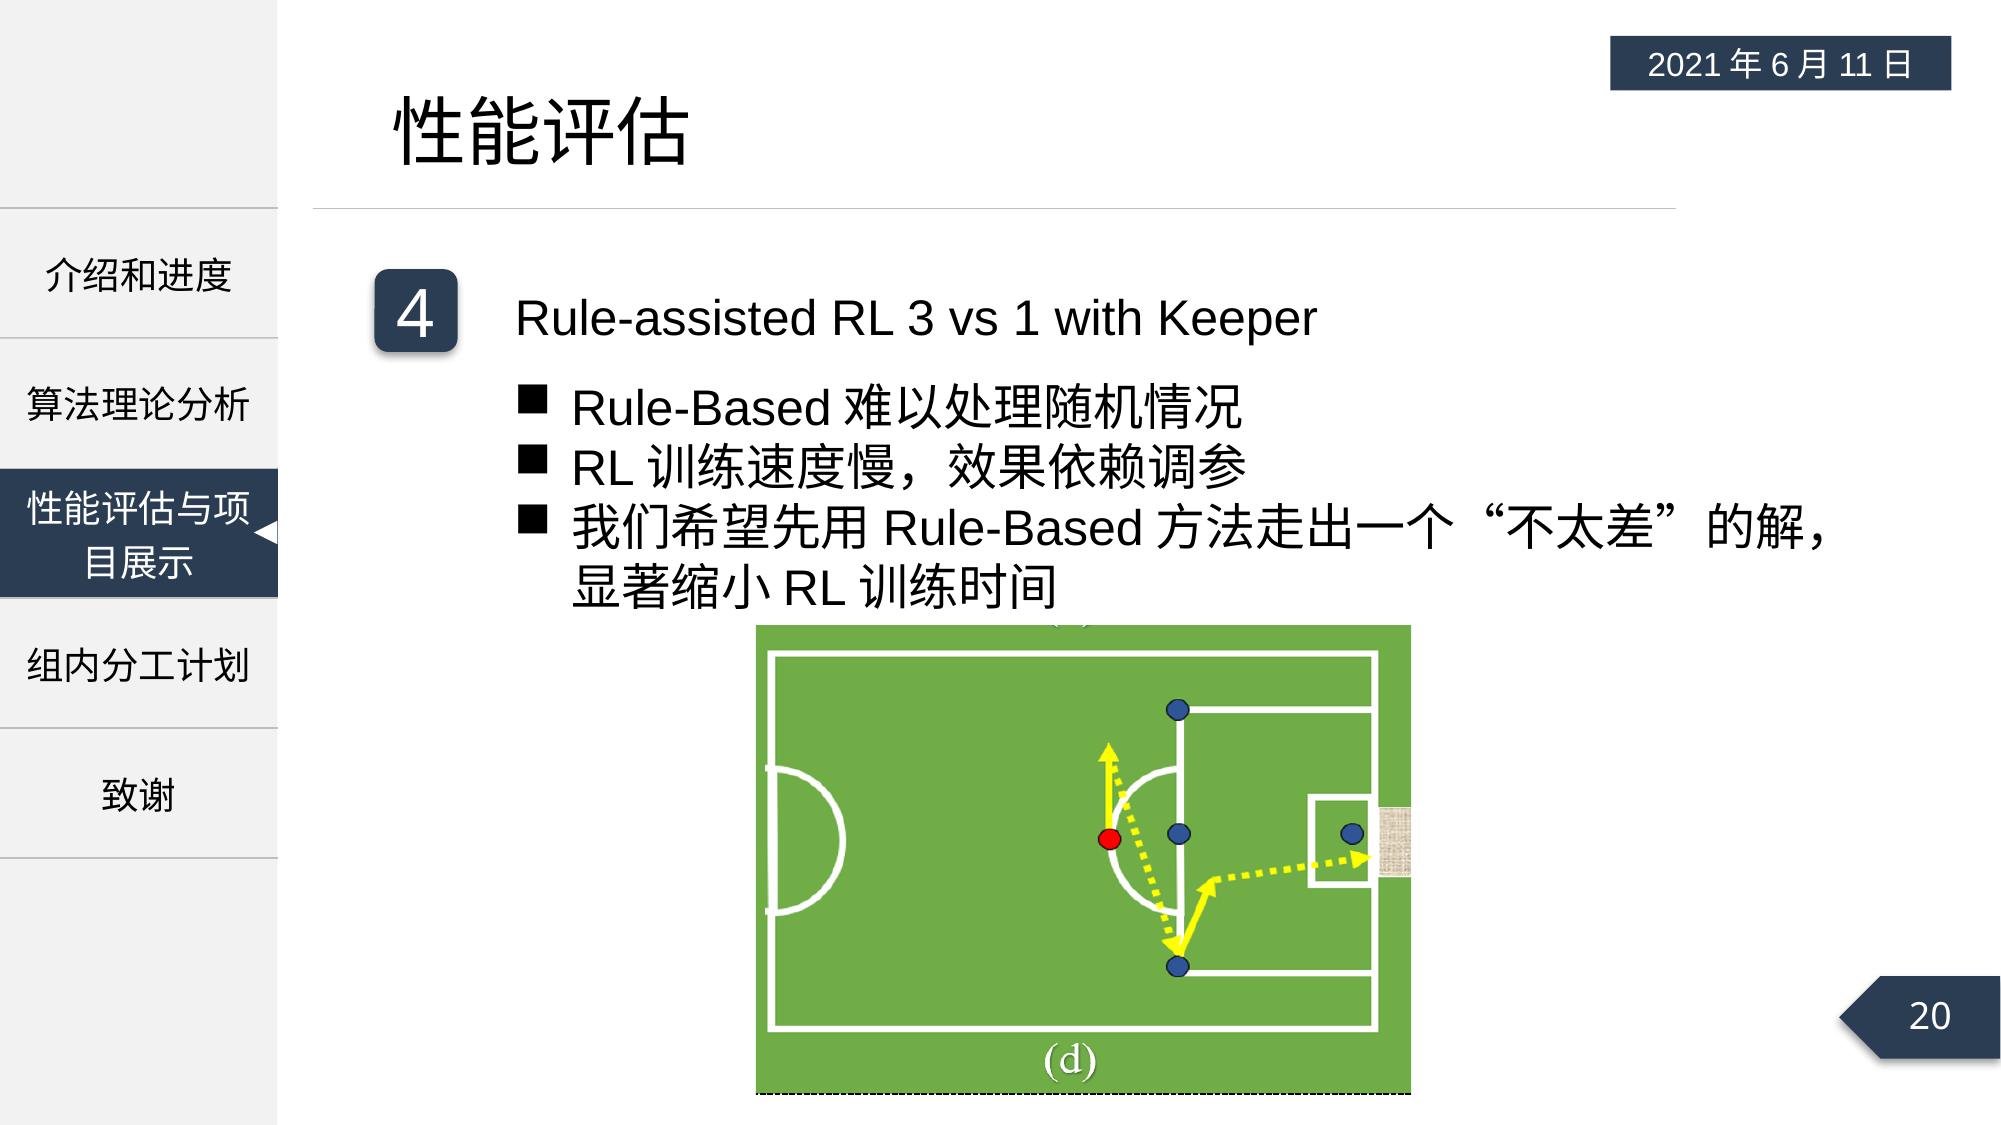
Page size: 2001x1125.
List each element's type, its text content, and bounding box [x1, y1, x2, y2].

text_box 2021年6月11日 [1610, 35, 1952, 91]
picture [755, 625, 1412, 1106]
text_box Rule-Based难以处理随机情况 RL训练速度慢，效果依赖调参 我们希望先用Rule-Based方法走出一个“不太差”的解，显著缩小RL训练时间 [499, 368, 1895, 623]
text_box 4 [373, 268, 459, 354]
text_box 性能评估 [376, 76, 706, 182]
text_box Rule-assisted RL 3 vs 1 with Keeper [499, 277, 1375, 368]
